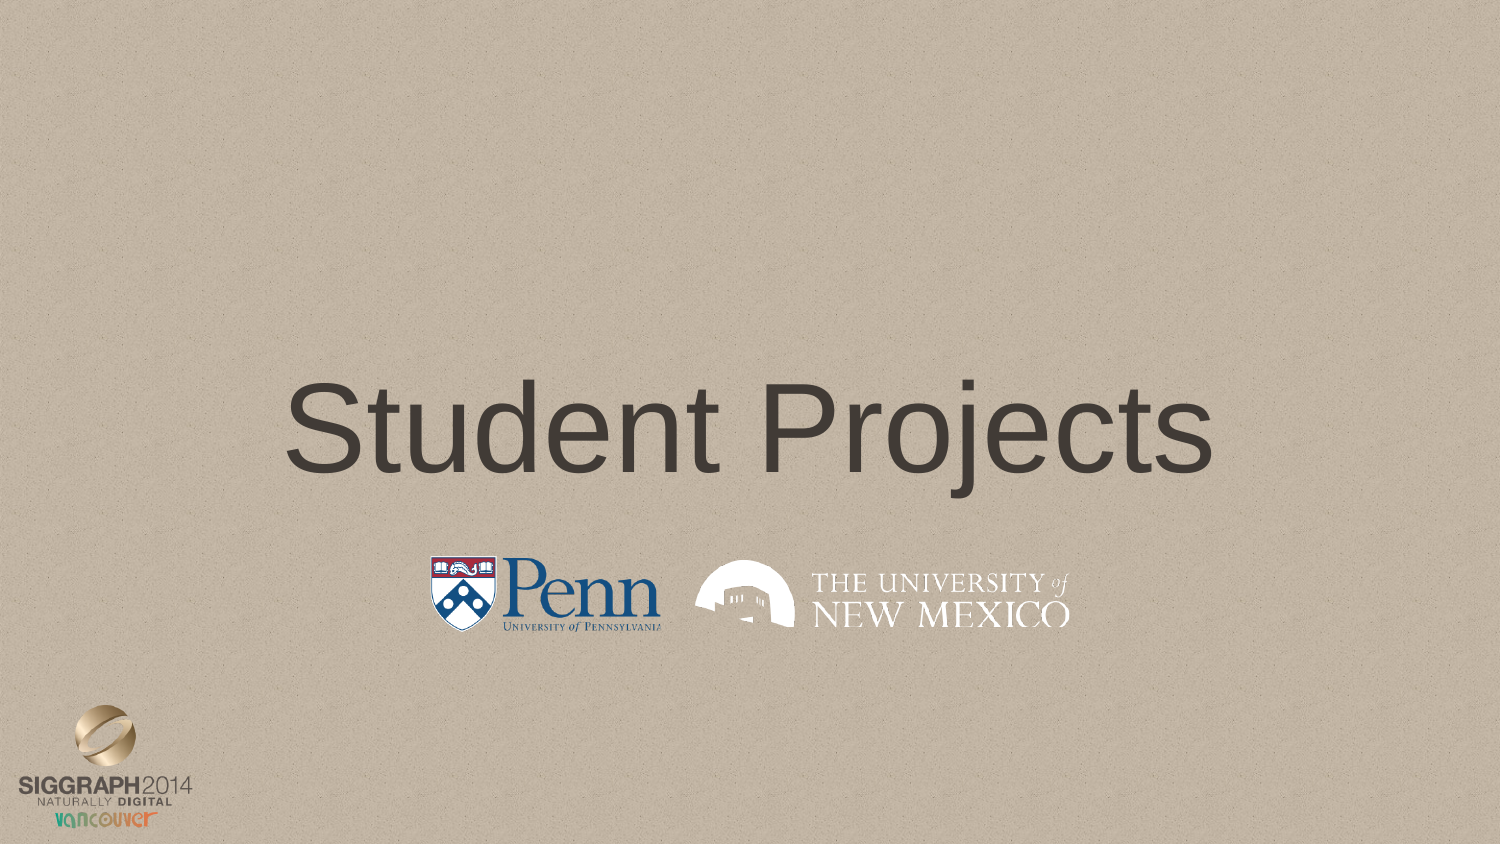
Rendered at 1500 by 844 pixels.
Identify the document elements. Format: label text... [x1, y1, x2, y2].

title Student Projects [75, 337, 1425, 507]
picture [0, 0, 1500, 844]
